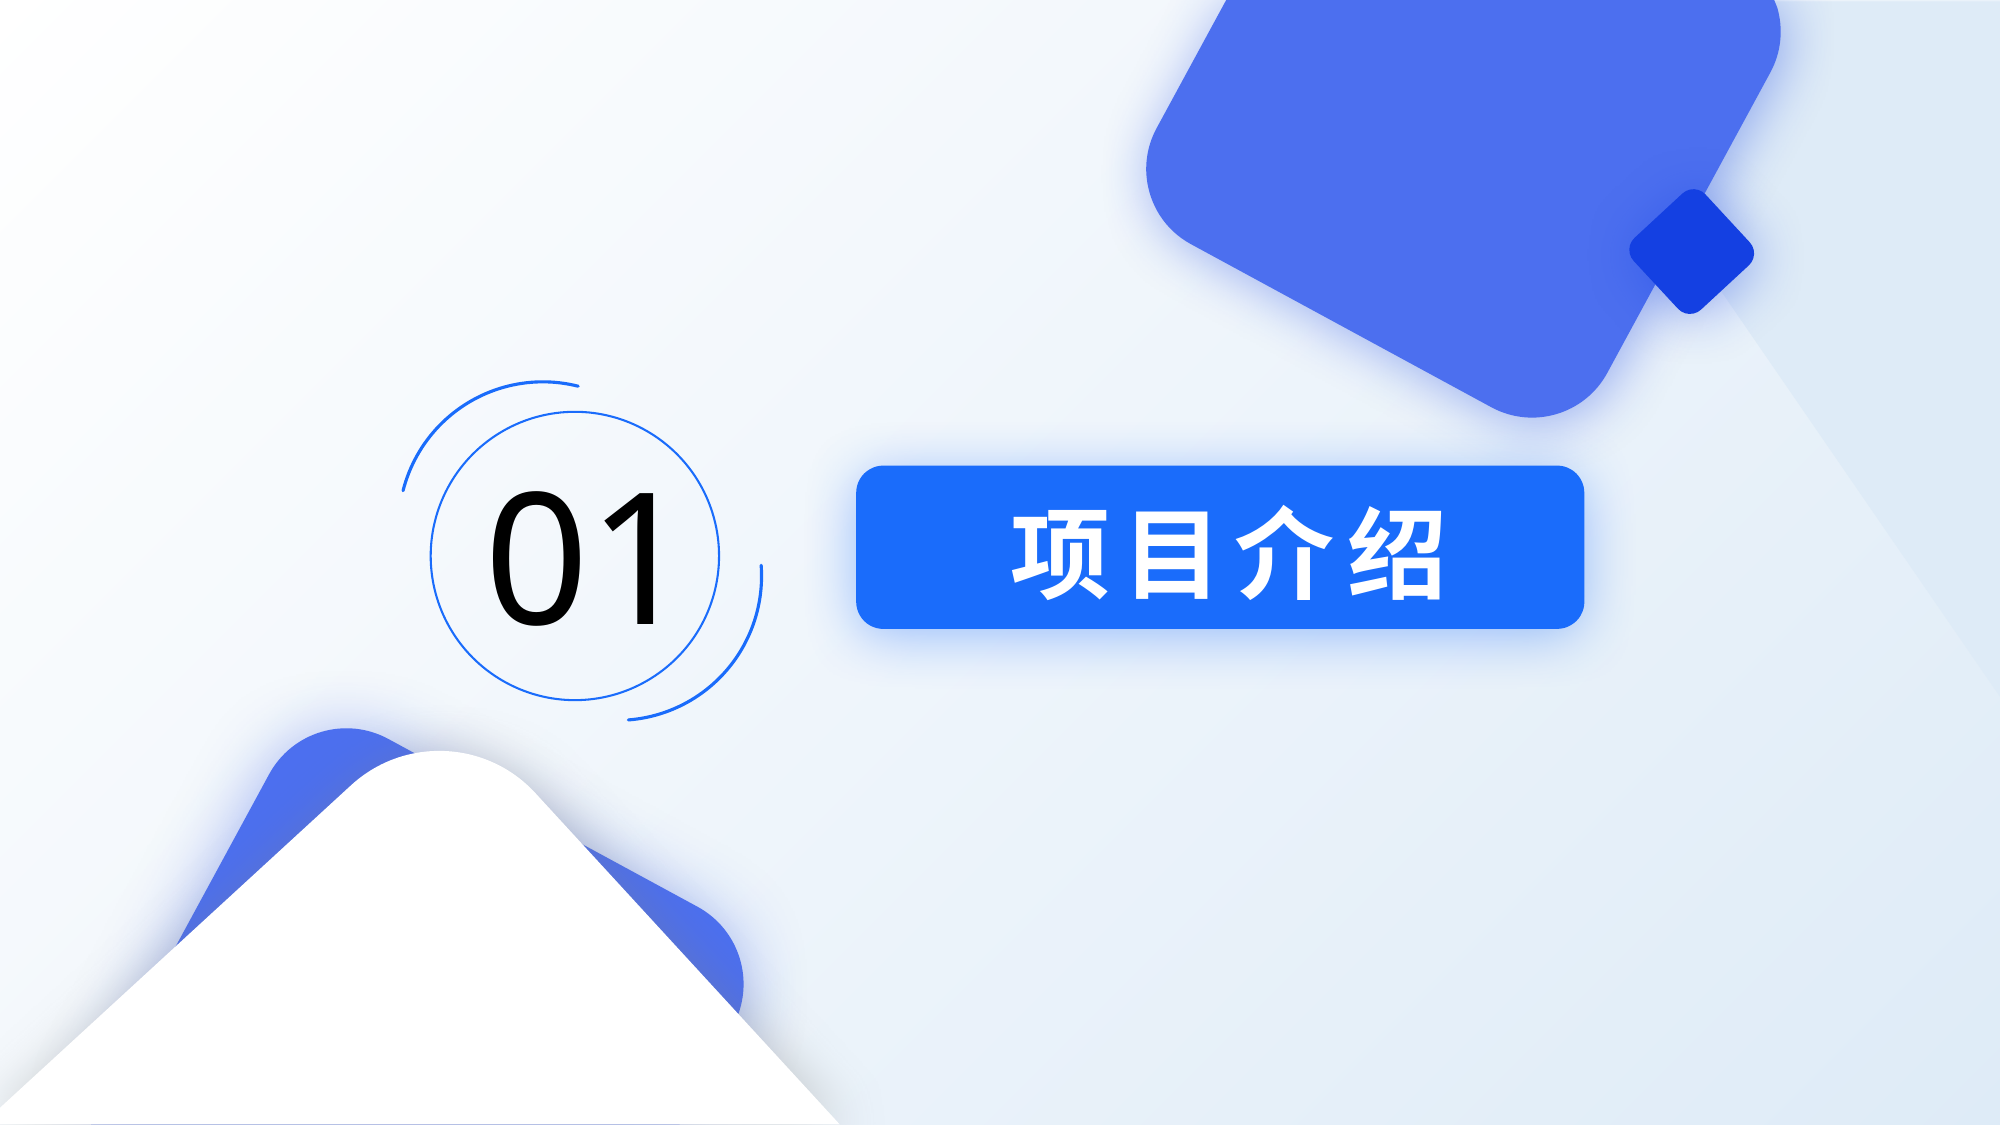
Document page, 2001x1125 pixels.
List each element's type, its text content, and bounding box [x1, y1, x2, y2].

text_box 项目介绍 [995, 484, 1183, 620]
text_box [398, 381, 762, 721]
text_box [1183, 0, 2000, 677]
text_box [855, 464, 1183, 630]
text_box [100, 788, 722, 1125]
